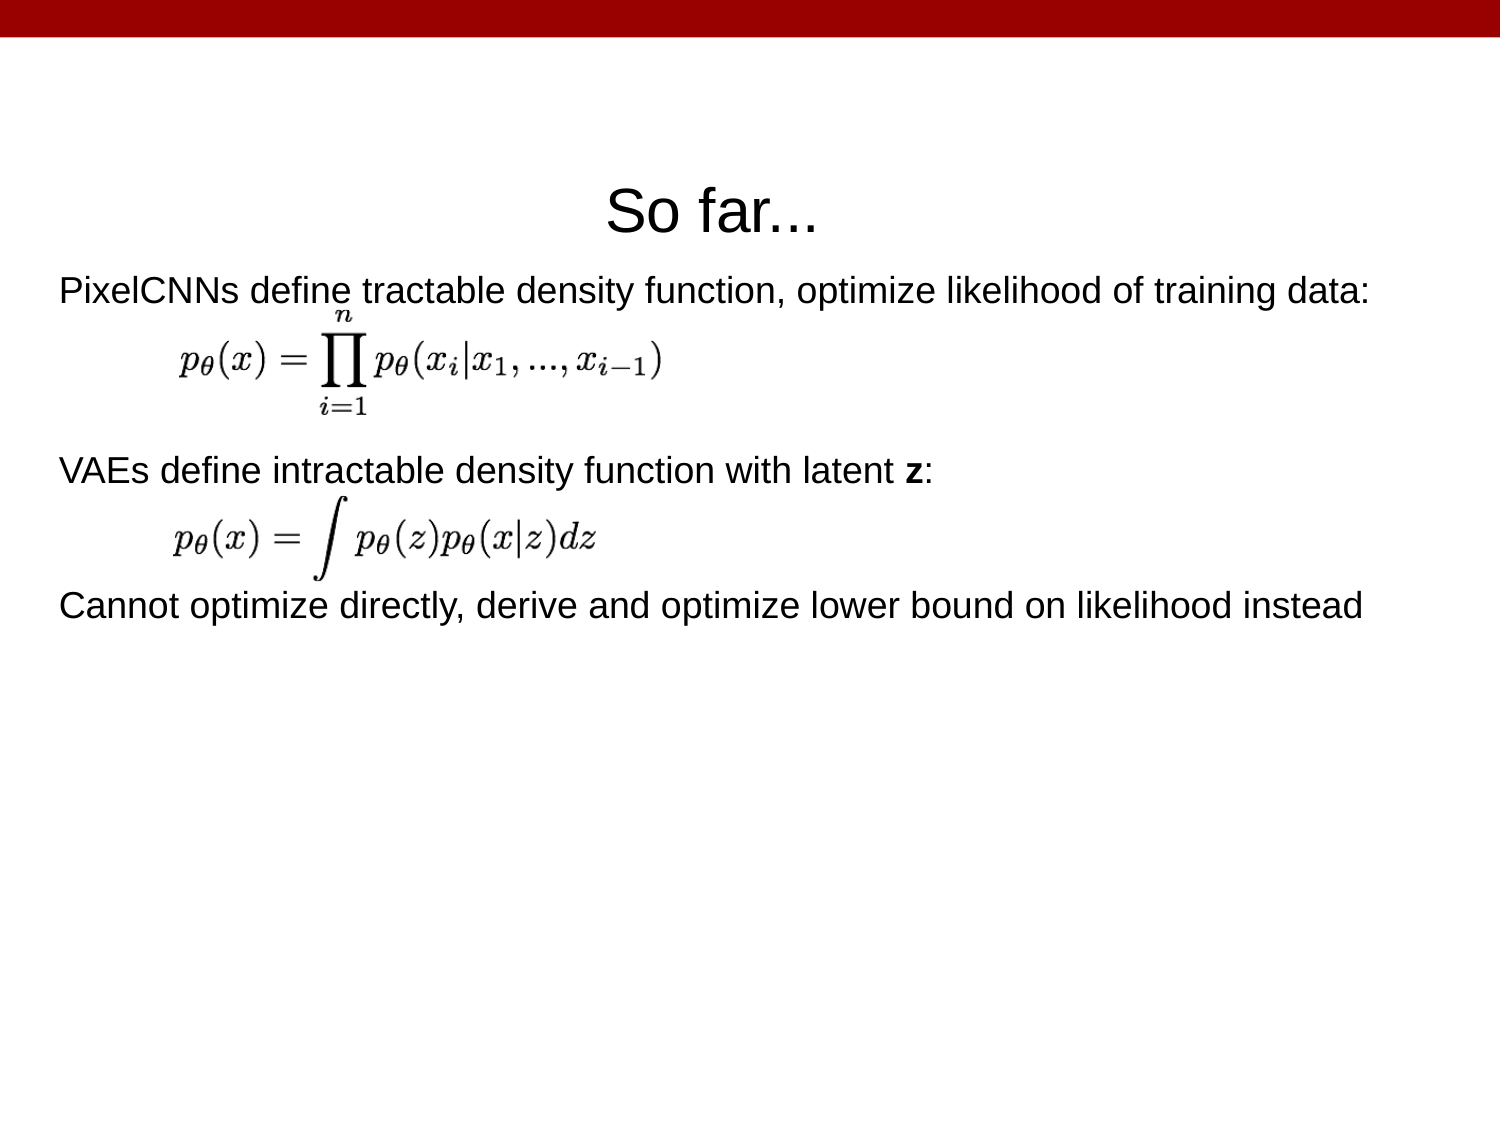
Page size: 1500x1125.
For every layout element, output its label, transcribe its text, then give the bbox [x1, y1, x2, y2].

title So far... [37, 136, 1388, 278]
list PixelCNNs define tractable density function, optimize likelihood of training data: VAEs define intractable density function with latent z: Cannot optimize directly, derive and optimize lower bound on likelihood instead [43, 312, 1394, 715]
picture [172, 495, 597, 582]
picture [179, 308, 661, 416]
